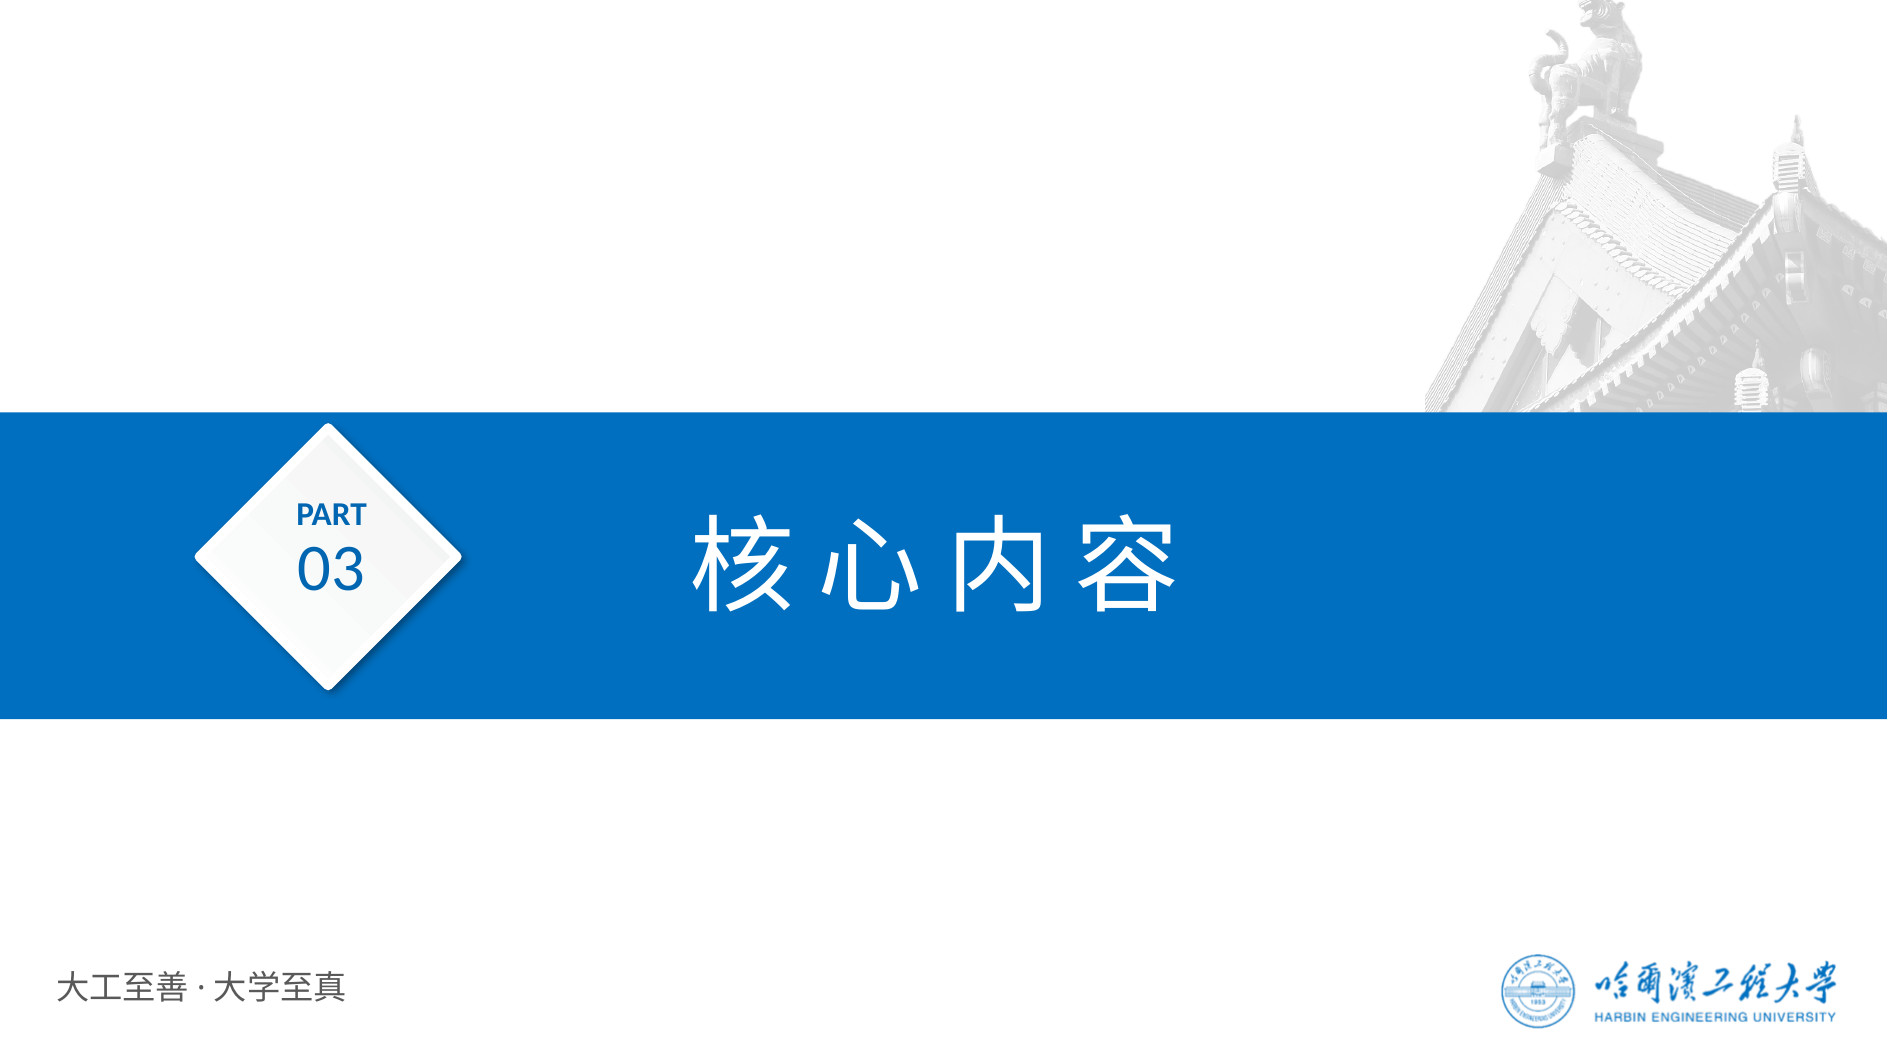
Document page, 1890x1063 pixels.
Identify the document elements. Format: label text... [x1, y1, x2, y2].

picture [1424, 0, 1888, 518]
text_box 大工至善·大学至真 [41, 958, 434, 1014]
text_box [198, 427, 458, 686]
picture [1486, 934, 1849, 1043]
text_box [0, 412, 1887, 720]
text_box 核 心 内 容 [689, 480, 1328, 642]
